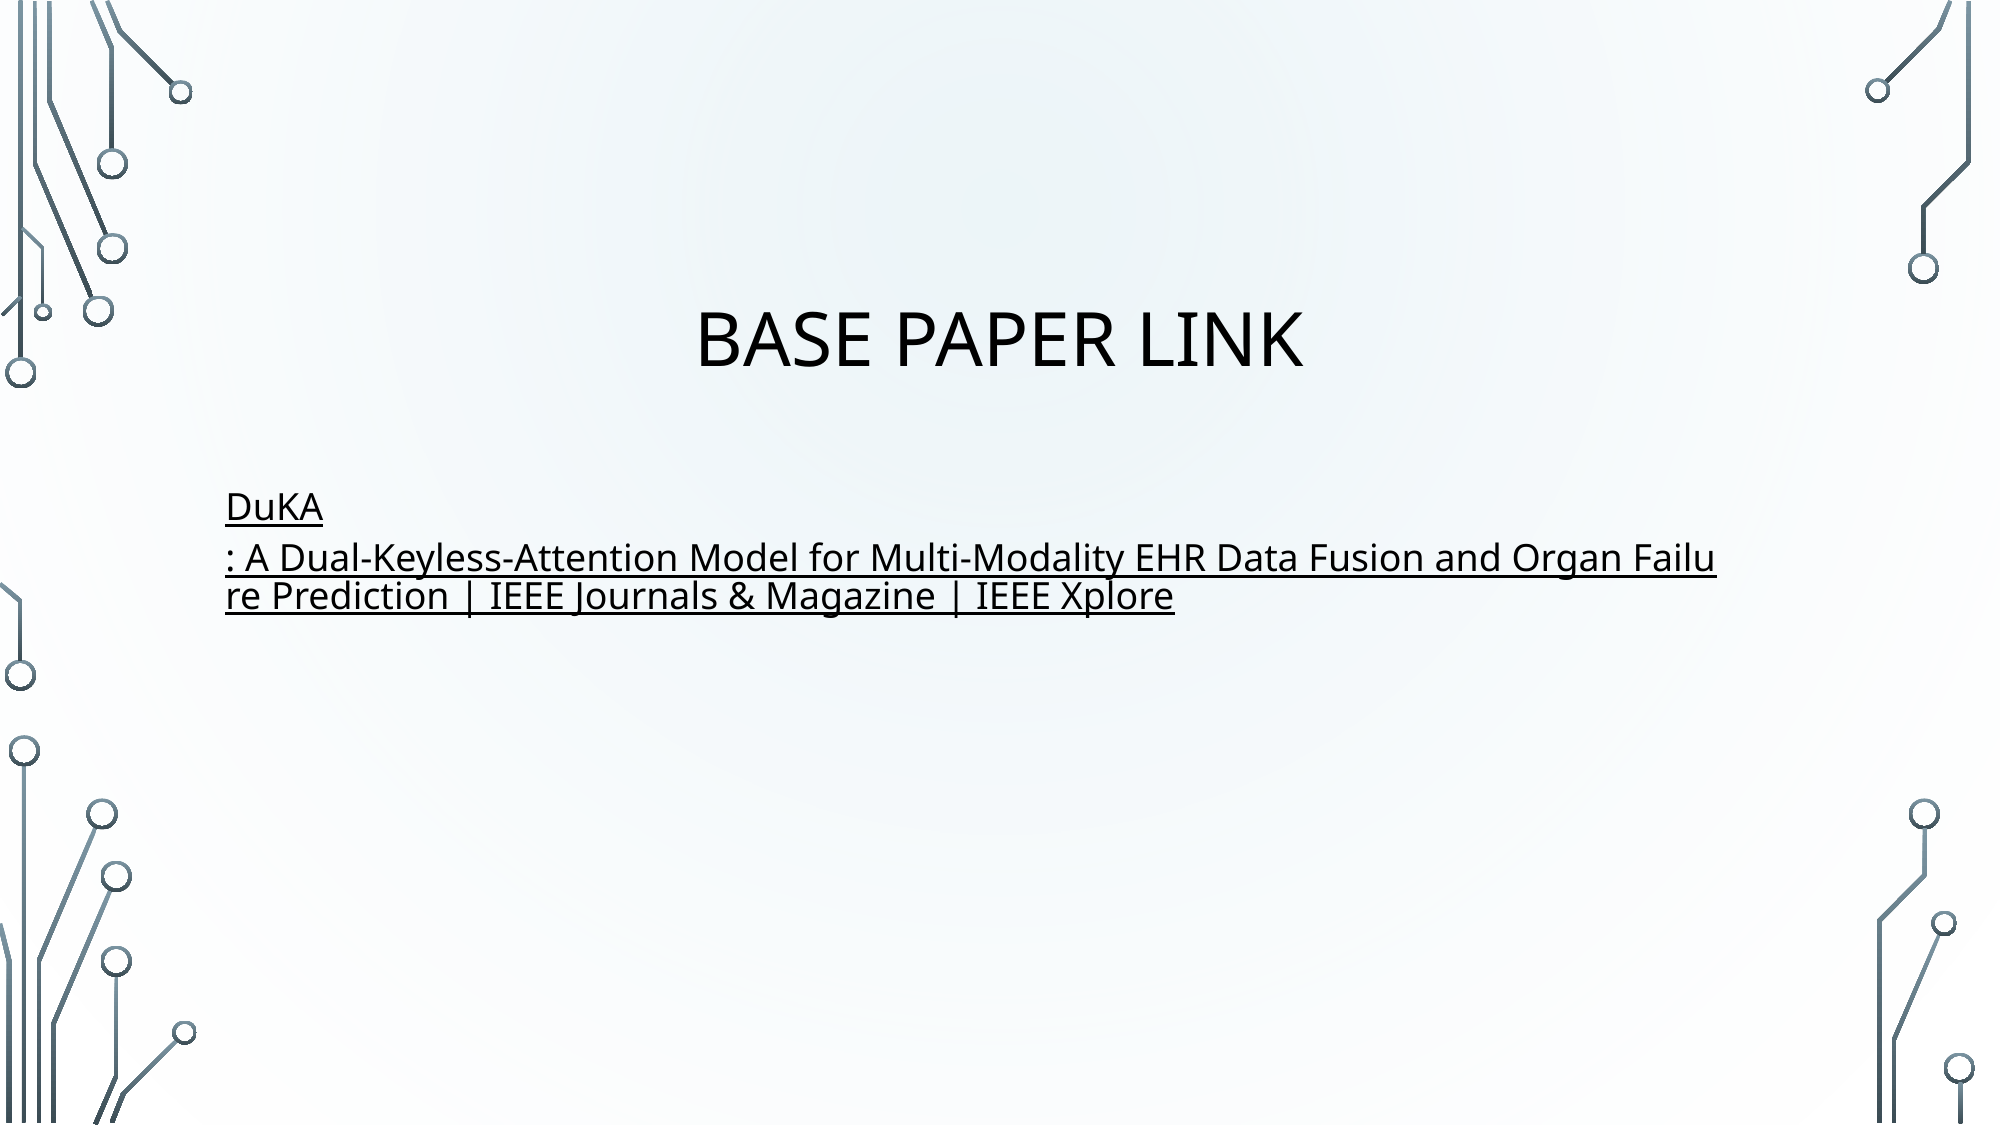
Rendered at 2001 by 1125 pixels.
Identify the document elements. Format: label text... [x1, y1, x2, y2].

title BASE PAPER lINK [187, 101, 1813, 583]
text_box DuKA: A Dual-Keyless-Attention Model for Multi-Modality EHR Data Fusion and Organ Failure Prediction | IEEE Journals & Magazine | IEEE Xplore [210, 476, 1738, 593]
